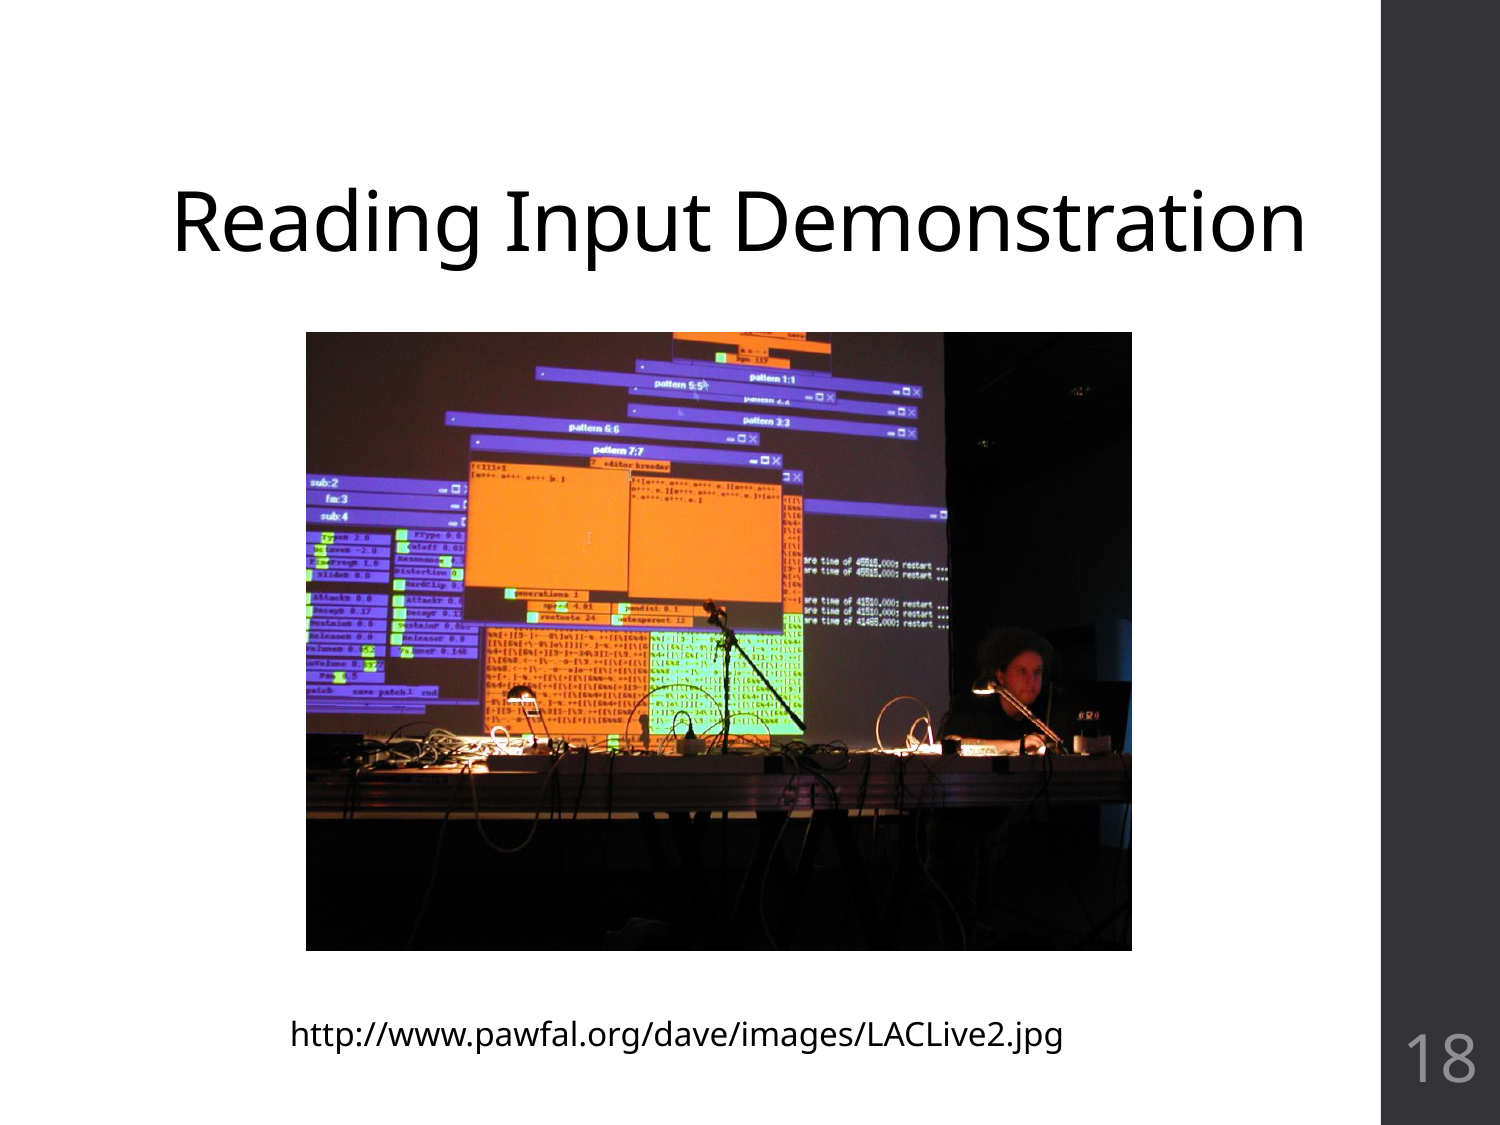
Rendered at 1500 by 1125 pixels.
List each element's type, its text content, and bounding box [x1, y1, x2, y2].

slide_number 18 [1384, 1012, 1498, 1110]
text_box http://www.pawfal.org/dave/images/LACLive2.jpg [274, 1005, 1163, 1061]
title Reading Input Demonstration [155, 60, 1348, 278]
picture [305, 331, 1132, 952]
